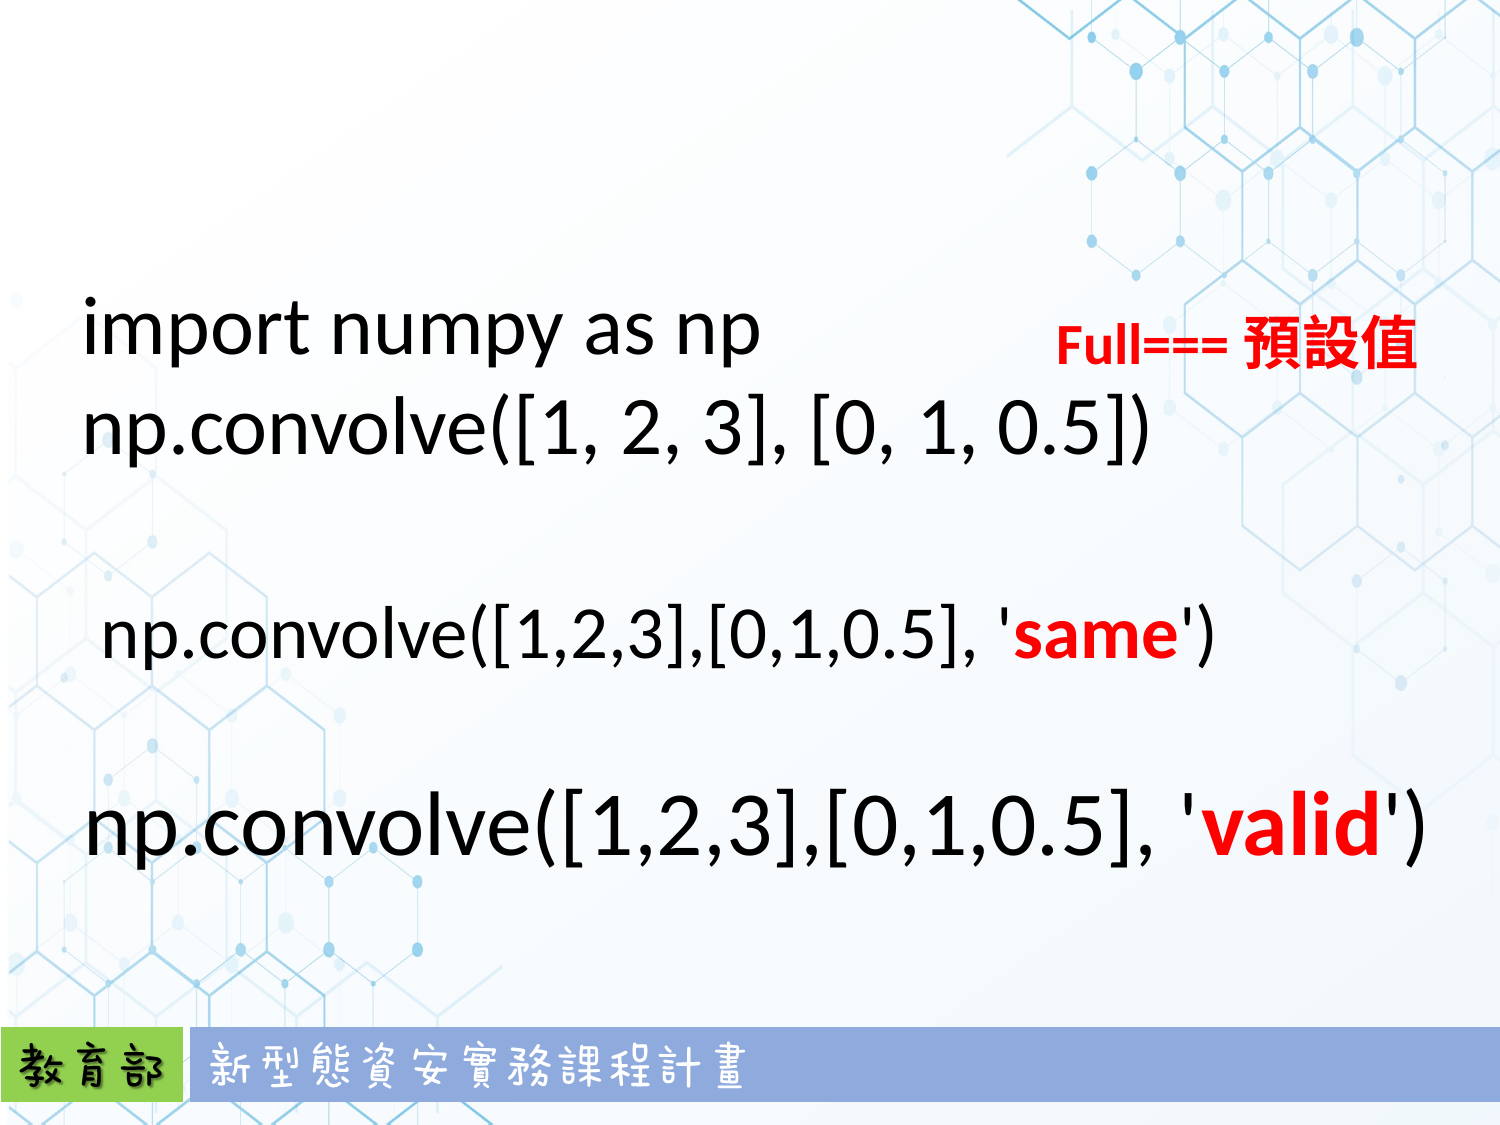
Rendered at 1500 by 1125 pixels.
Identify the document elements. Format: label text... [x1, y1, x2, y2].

text_box import numpy as np np.convolve([1, 2, 3], [0, 1, 0.5]) [66, 263, 1175, 479]
text_box np.convolve([1,2,3],[0,1,0.5], 'valid') [68, 756, 1446, 882]
text_box np.convolve([1,2,3],[0,1,0.5], 'same') [86, 576, 1234, 682]
text_box Full===預設值 [1041, 298, 1434, 384]
picture [0, 0, 1500, 1125]
